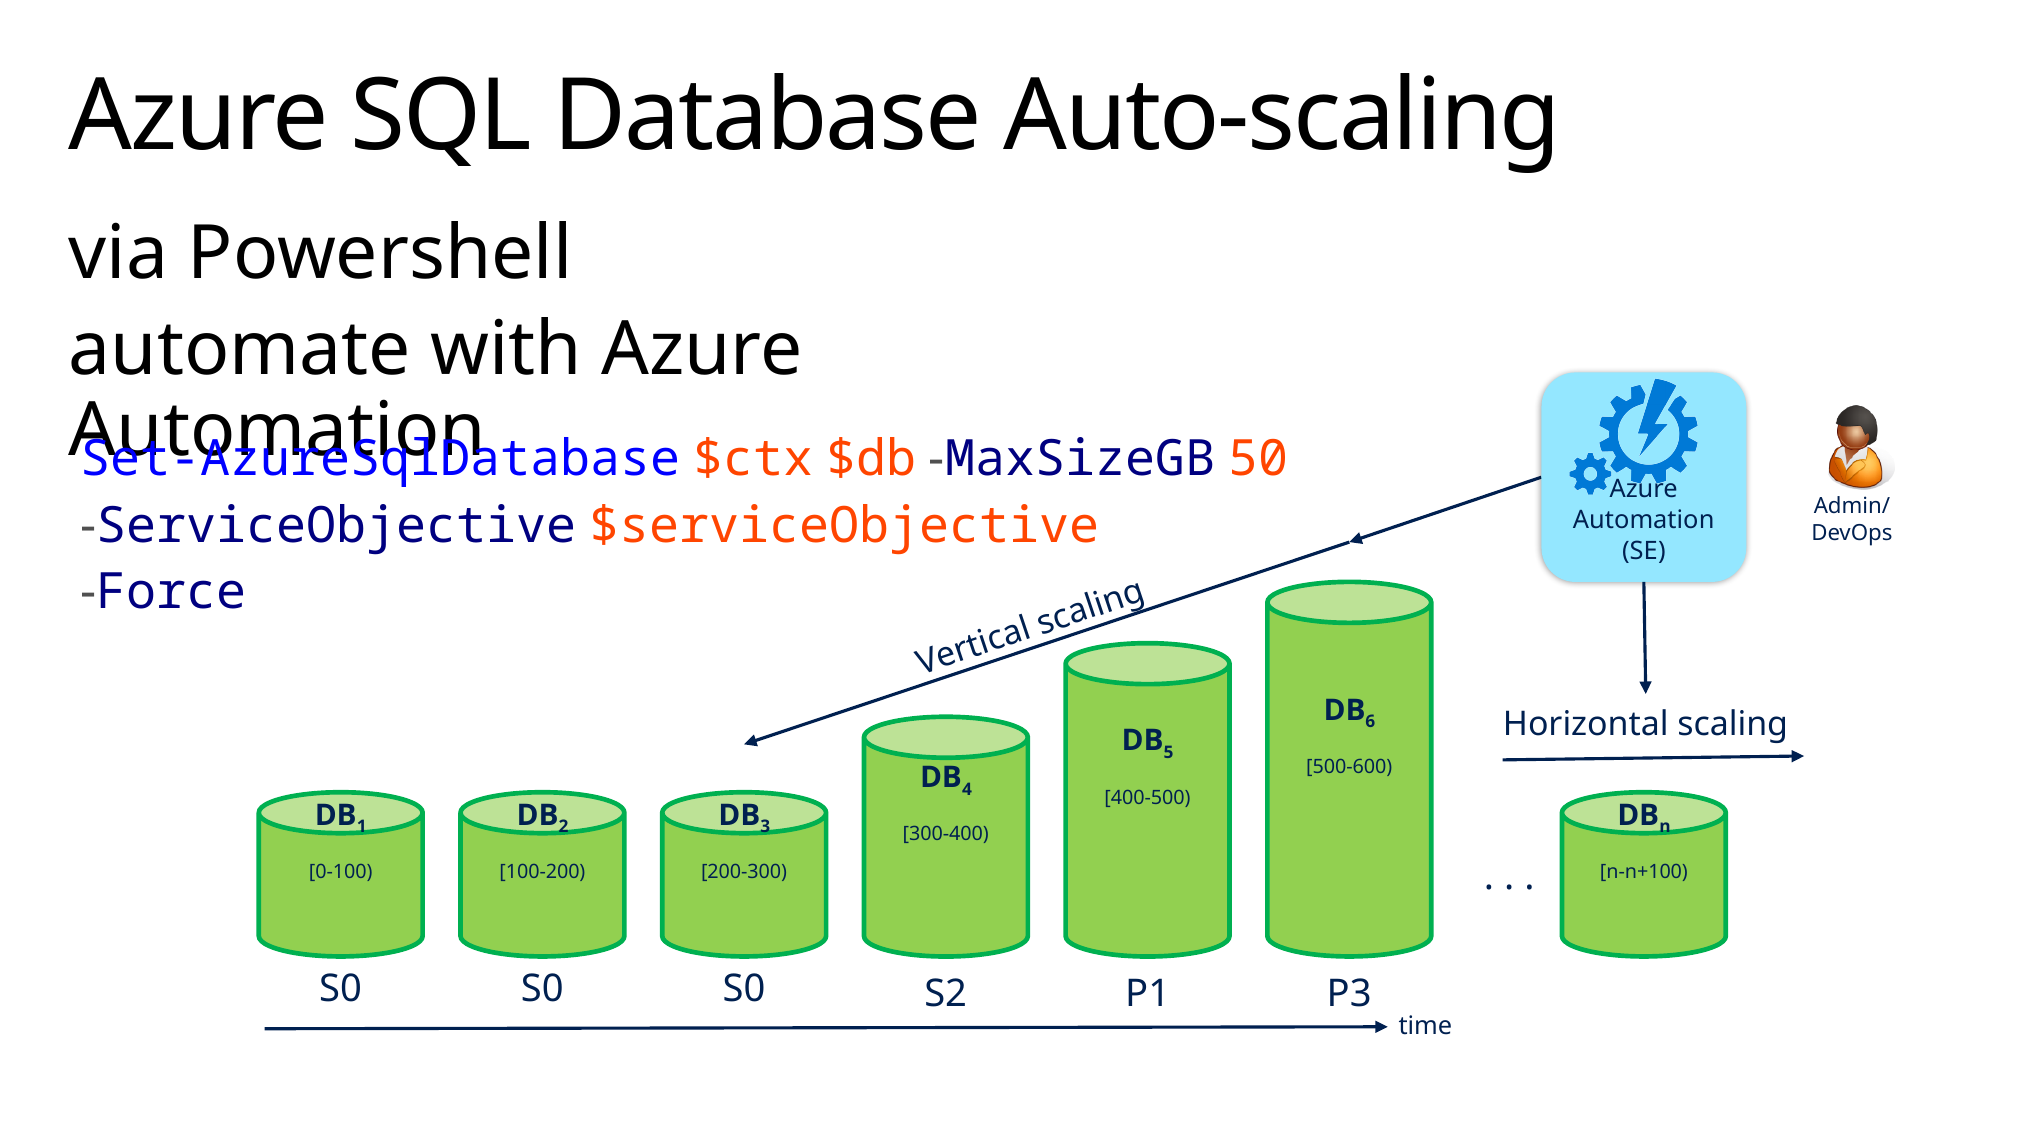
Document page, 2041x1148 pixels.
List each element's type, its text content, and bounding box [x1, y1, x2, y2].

text_box time [1383, 1001, 1531, 1047]
text_box DB5 [400-500) [1064, 745, 1231, 958]
text_box P3 [1278, 960, 1420, 1022]
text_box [743, 541, 1350, 745]
text_box S0 [270, 956, 411, 1017]
text_box Azure Automation (SE) [1541, 372, 1747, 582]
text_box DB2 [100-200) [459, 791, 626, 956]
text_box DB4 [300-400) [863, 745, 1029, 958]
text_box Set-AzureSqlDatabase $ctx $db -MaxSizeGB 50 -ServiceObjective $serviceObjective -Force [50, 408, 1332, 644]
text_box DB1 [0-100) [257, 791, 424, 956]
text_box S0 [472, 956, 613, 1017]
picture [1569, 372, 1698, 501]
text_box DBn [n-n+100) [1561, 791, 1727, 958]
text_box . . . [1469, 843, 1561, 905]
text_box Admin/ DevOps [1796, 483, 1908, 552]
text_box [264, 1026, 1388, 1030]
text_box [1349, 476, 1542, 543]
title Azure SQL Database Auto-scaling [45, 48, 1996, 199]
text_box P1 [1077, 960, 1218, 1022]
text_box S2 [875, 960, 1017, 1022]
text_box Horizontal scaling [1484, 693, 1807, 750]
text_box S0 [673, 956, 815, 1017]
picture [1816, 402, 1901, 493]
text_box DB3 [200-300) [661, 791, 828, 956]
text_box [1502, 755, 1805, 761]
list via Powershell automate with Azure Automation [45, 198, 1145, 411]
text_box DB6 [500-600) [1266, 580, 1433, 958]
